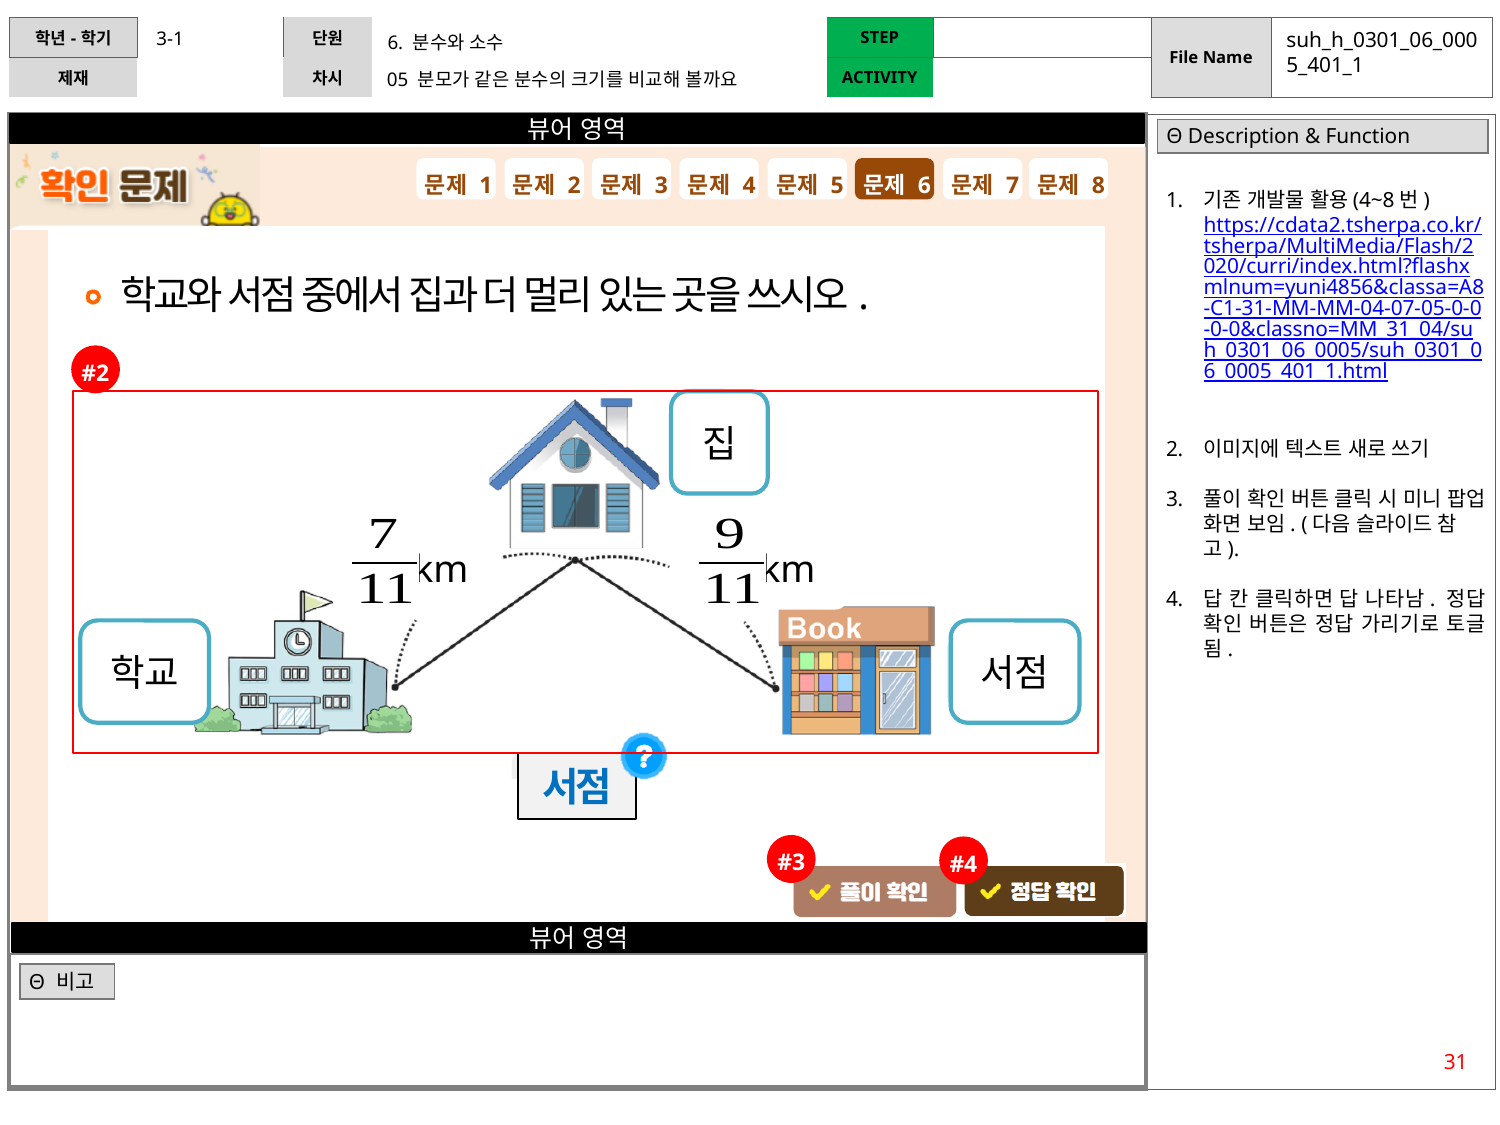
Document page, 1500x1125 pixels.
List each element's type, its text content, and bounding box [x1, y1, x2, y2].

text_box 학교와 서점 중에서 집과 더 멀리 있는 곳을 쓰시오. [105, 263, 1109, 326]
text_box 문제 1 [410, 149, 520, 205]
text_box 문제 5 [783, 149, 871, 205]
text_box 05 분모가 같은 분수의 크기를 비교해 볼까요 [372, 60, 821, 96]
text_box suh_h_0301_06_0005_401_1 [1271, 18, 1500, 84]
text_box #2 [69, 343, 122, 375]
picture [10, 144, 260, 230]
table_header Θ Description & Function [1158, 120, 1487, 152]
text_box 문제 8 [1022, 149, 1132, 205]
text_box 3-1 [141, 18, 284, 55]
text_box 문제 6 [871, 149, 958, 205]
text_box 6. 분수와 소수 [372, 23, 828, 48]
picture [791, 863, 957, 920]
text_box 문제 7 [958, 149, 1022, 205]
text_box 문제 2 [520, 149, 608, 205]
picture [82, 285, 103, 307]
text_box 기존 개발물 활용(4~8번) https://cdata2.tsherpa.co.kr/tsherpa/MultiMedia/Flash/2020/curri/index.html?flashxmlnum=yuni4856&classa=A8-C1-31-MM-MM-04-07-05-0-0-0-0&classno=MM_31_04/suh_0301_06_0005/suh_0301_06_0005_401_1.html 이미지에 텍스트 새로 쓰기 풀이 확인 버튼 클릭 시 미니 팝업 화면 보임. (다음 슬라이드 참고). 답 칸 클릭하면 답 나타남. 정답 확인 버튼은 정답 가리기로 토글 됨. [1151, 179, 1500, 522]
picture [963, 863, 1126, 918]
text_box 문제 4 [695, 149, 783, 205]
text_box #3 [764, 832, 818, 885]
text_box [517, 727, 674, 820]
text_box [73, 372, 1099, 779]
text_box 문제 3 [608, 149, 695, 205]
text_box #4 [937, 834, 990, 863]
